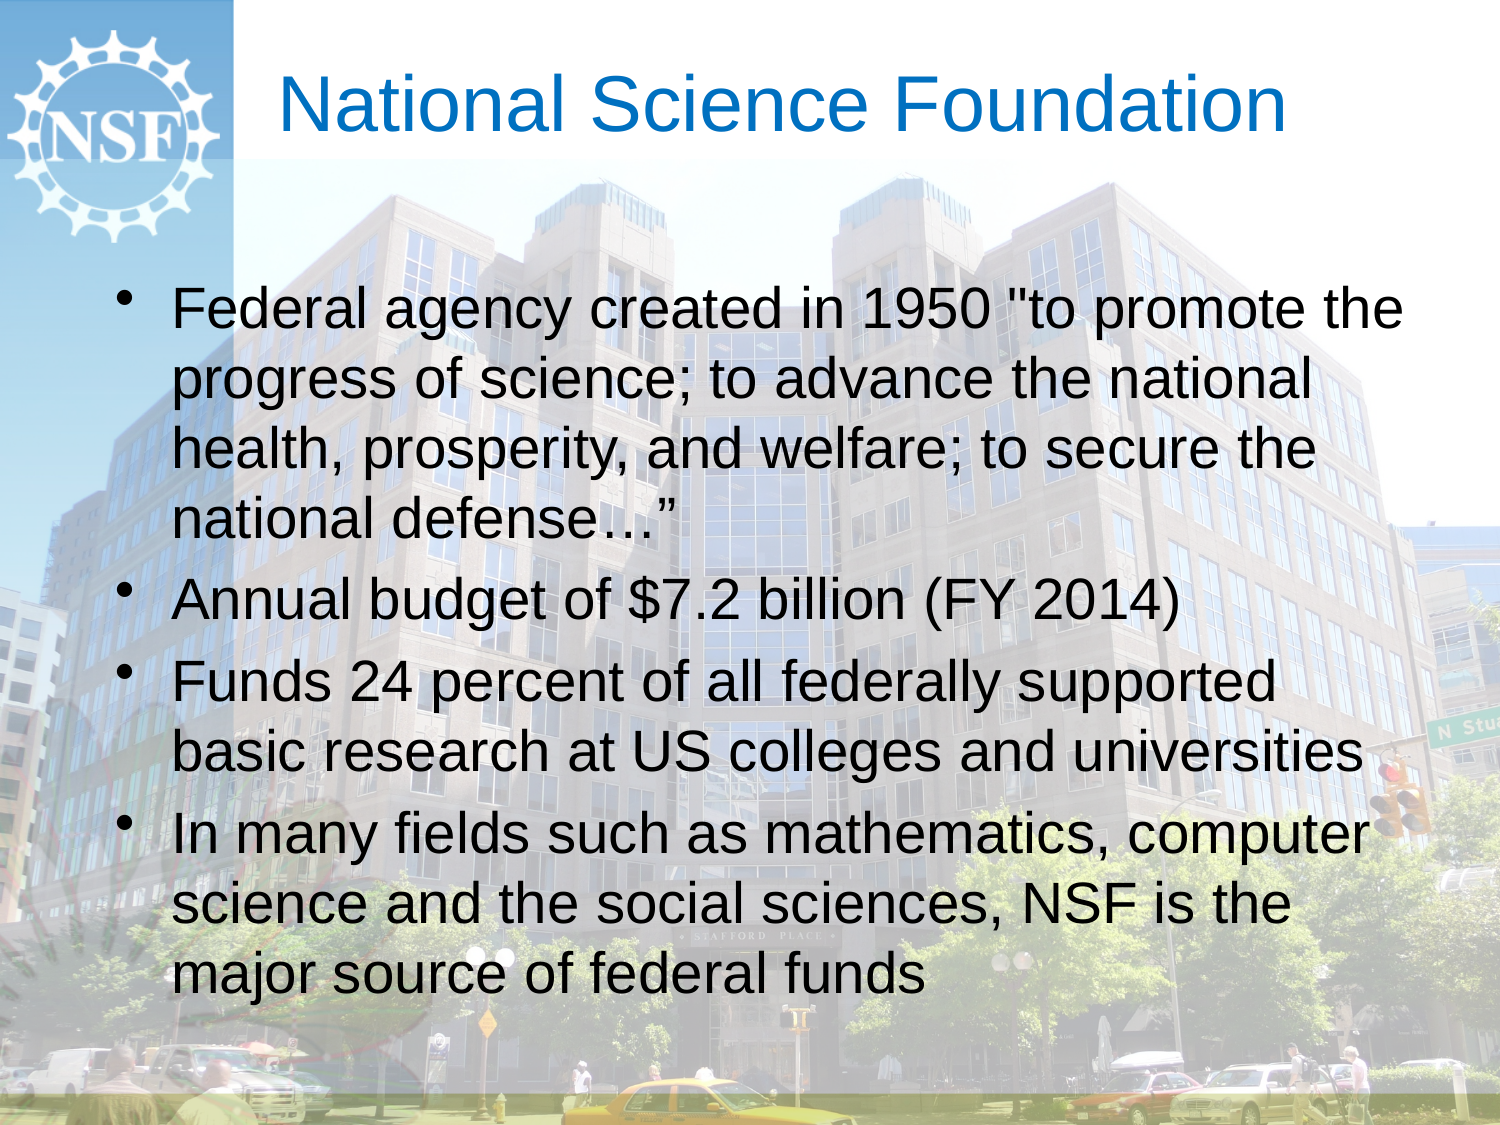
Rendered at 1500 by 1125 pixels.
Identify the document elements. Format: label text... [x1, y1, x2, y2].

title National Science Foundation [262, 45, 1425, 158]
picture [0, 0, 1500, 1125]
